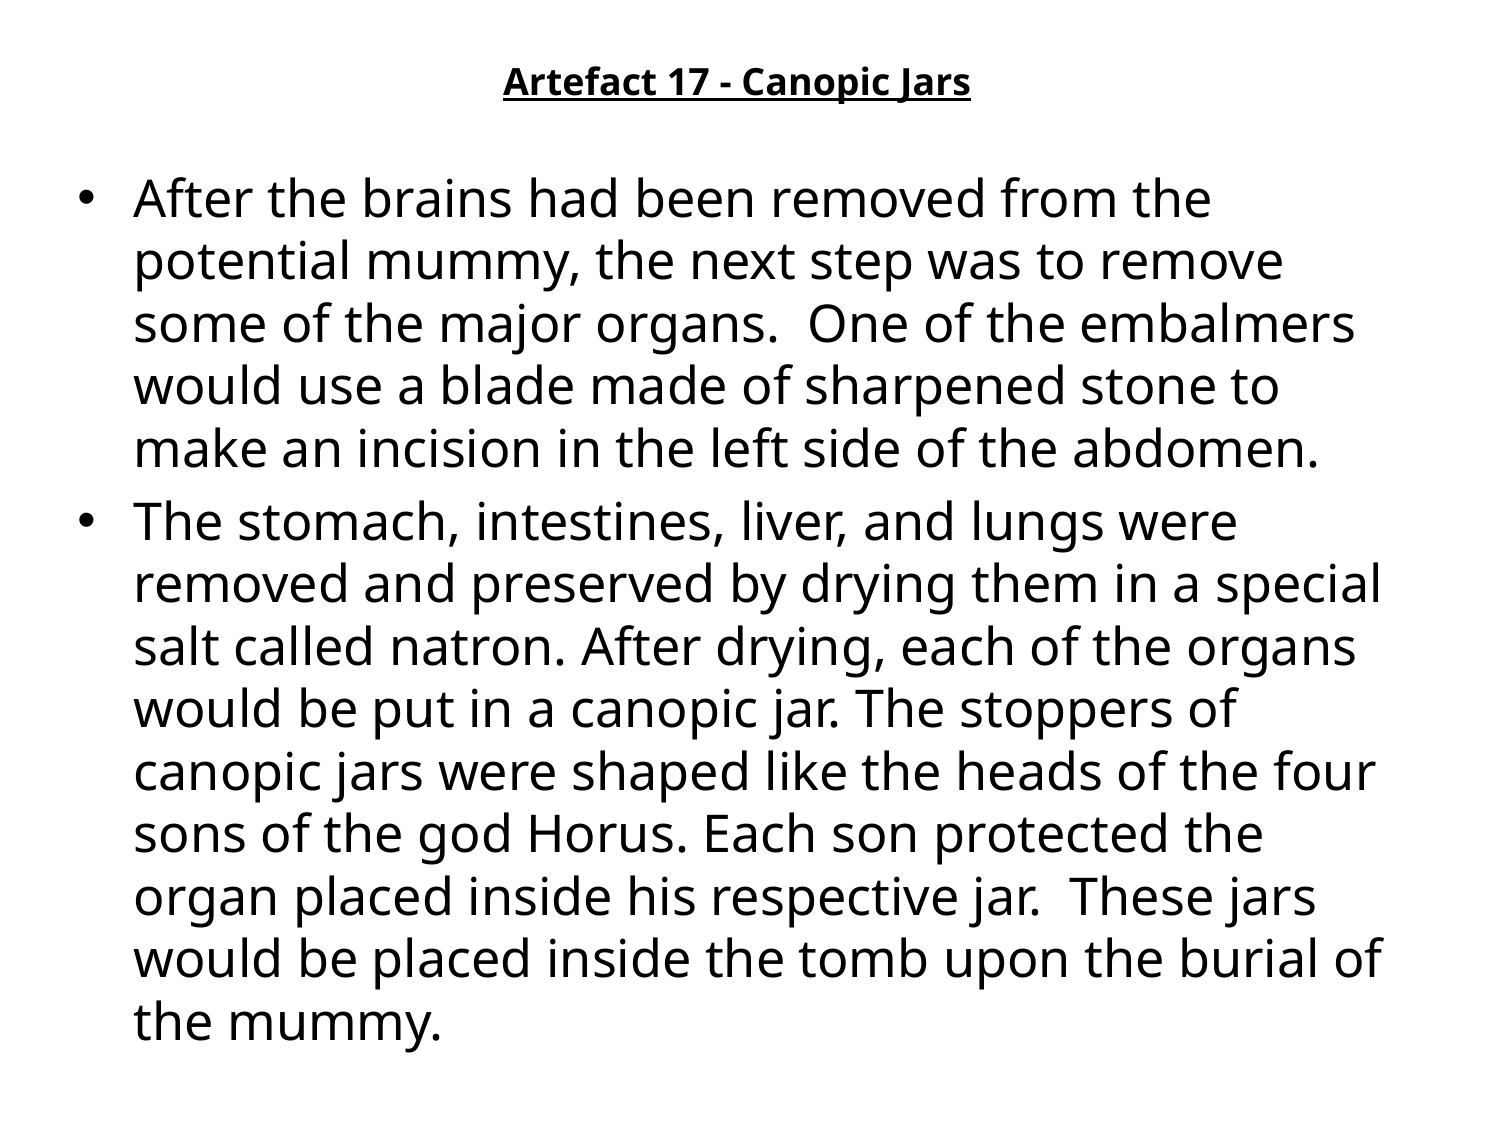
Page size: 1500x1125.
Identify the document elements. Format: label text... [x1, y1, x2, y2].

list Artefact 17 - Canopic Jars After the brains had been removed from the potential mummy, the next step was to remove some of the major organs. One of the embalmers would use a blade made of sharpened stone to make an incision in the left side of the abdomen. The stomach, intestines, liver, and lungs were removed and preserved by drying them in a special salt called natron. After drying, each of the organs would be put in a canopic jar. The stoppers of canopic jars were shaped like the heads of the four sons of the god Horus. Each son protected the organ placed inside his respective jar. These jars would be placed inside the tomb upon the burial of the mummy. [62, 50, 1413, 1063]
